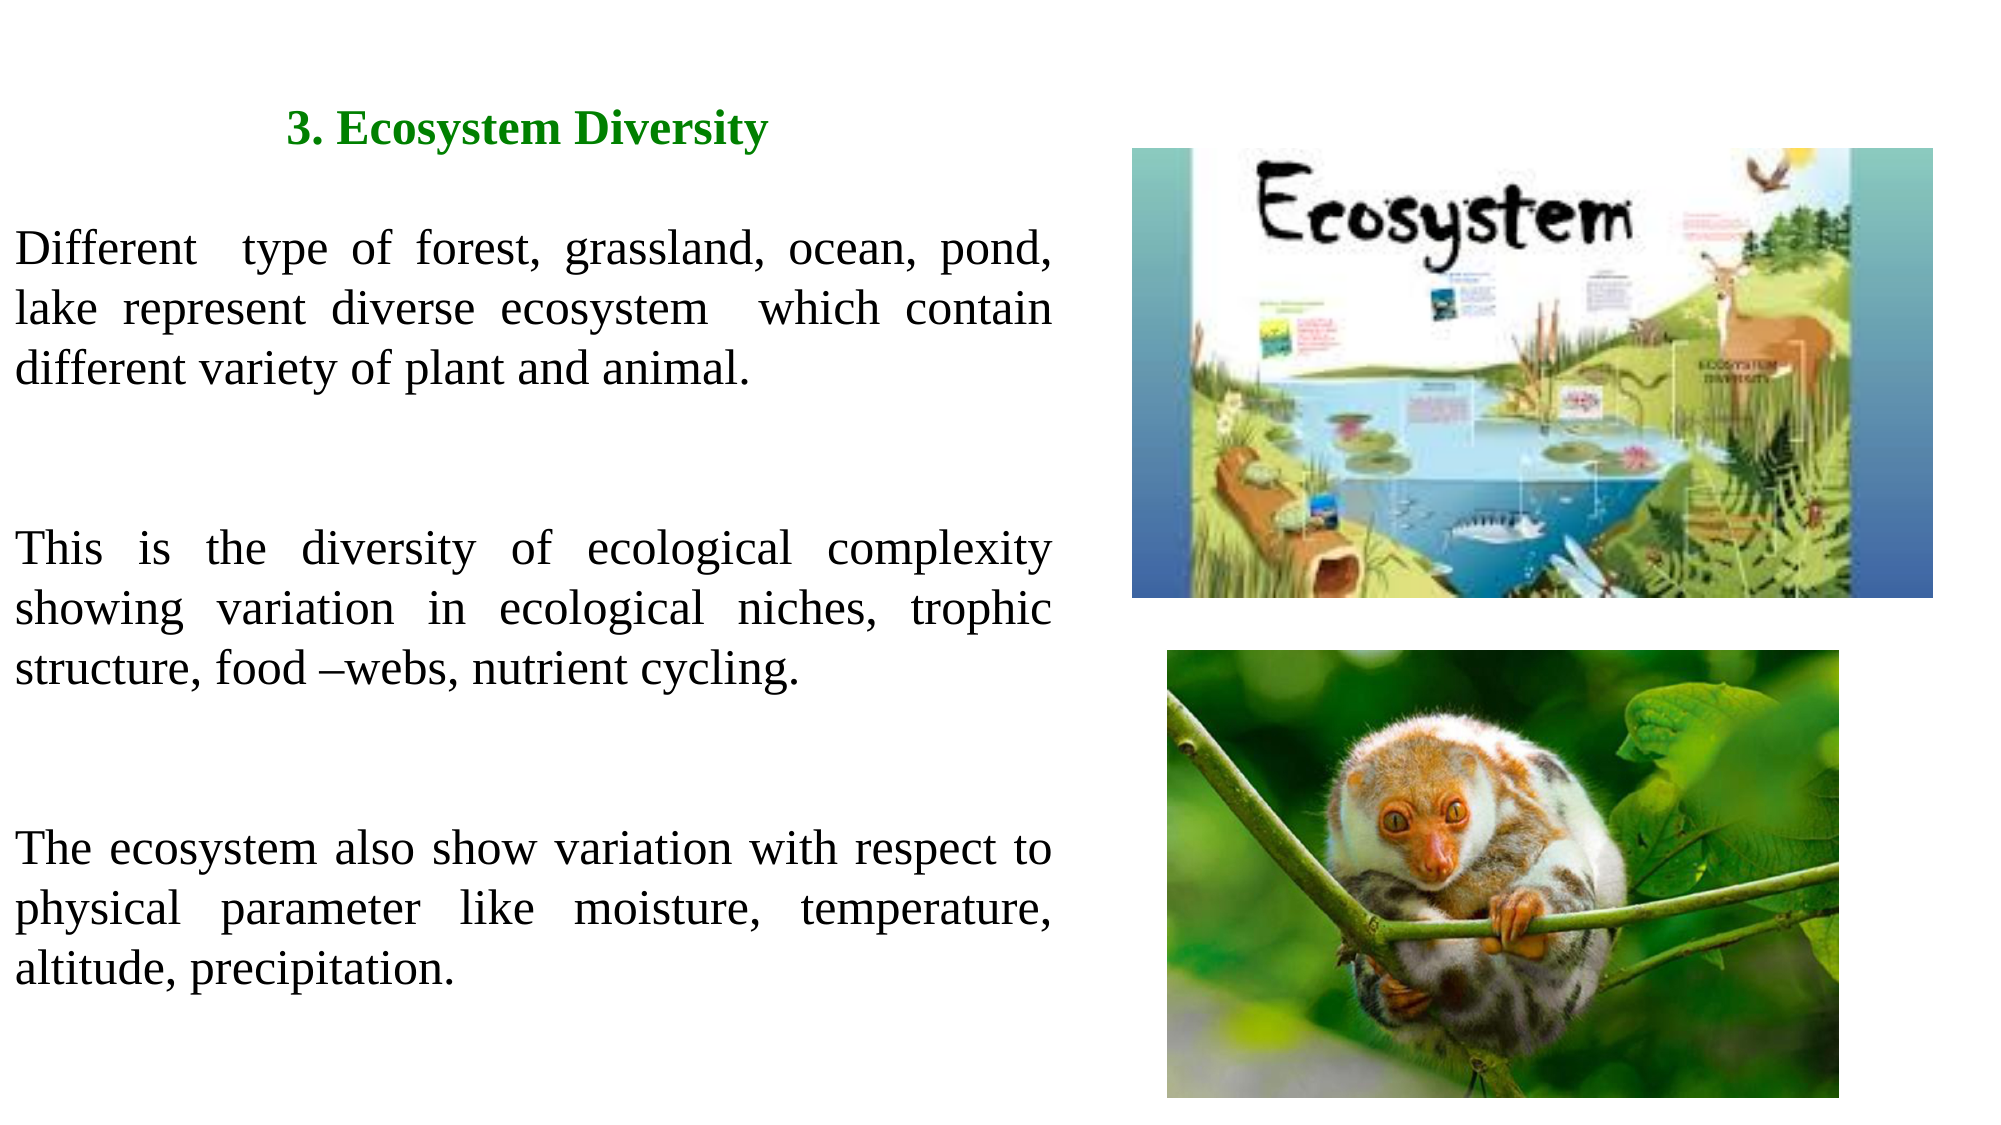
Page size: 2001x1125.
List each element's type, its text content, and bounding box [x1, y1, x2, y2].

text_box 3. Ecosystem Diversity Different type of forest, grassland, ocean, pond, lake represent diverse ecosystem which contain different variety of plant and animal. This is the diversity of ecological complexity showing variation in ecological niches, trophic structure, food –webs, nutrient cycling. The ecosystem also show variation with respect to physical parameter like moisture, temperature, altitude, precipitation. [0, 34, 1069, 995]
picture [1167, 650, 1839, 1099]
picture [1132, 147, 1933, 598]
